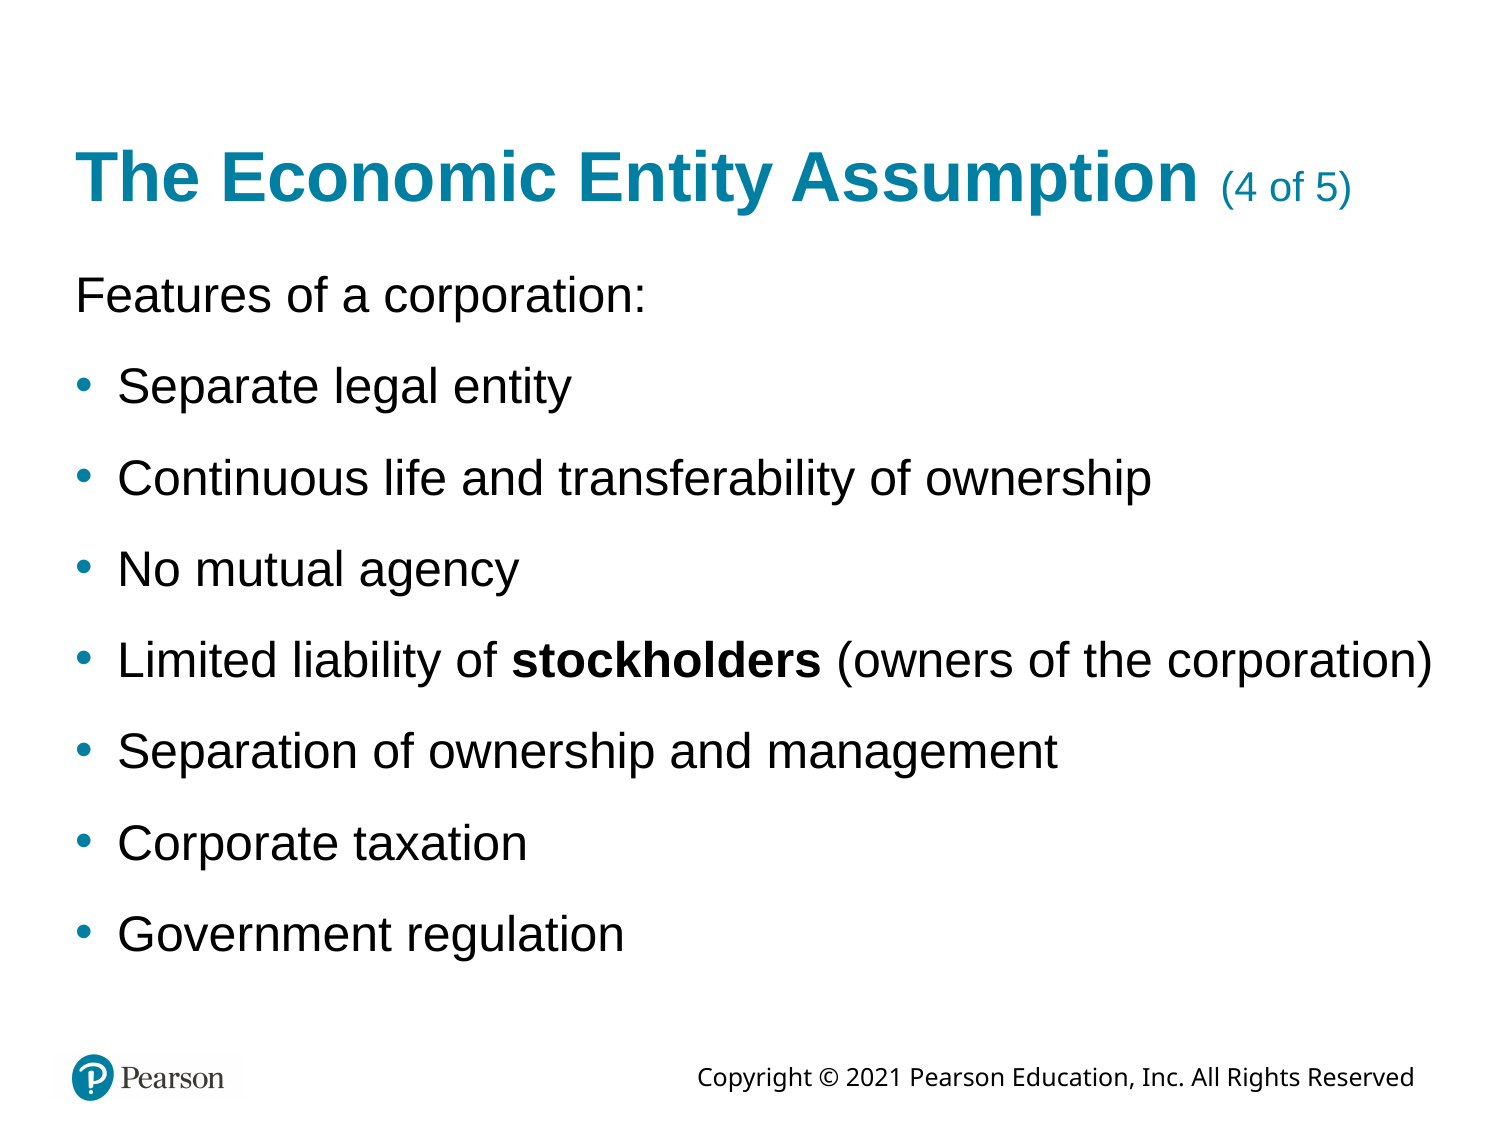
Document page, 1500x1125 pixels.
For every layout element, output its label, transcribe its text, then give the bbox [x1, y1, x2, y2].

list Features of a corporation: Separate legal entity Continuous life and transferability of ownership No mutual agency Limited liability of stockholders (owners of the corporation) Separation of ownership and management Corporate taxation Government regulation [75, 262, 1463, 1000]
picture [51, 1053, 245, 1102]
title The Economic Entity Assumption (4 of 5) [75, 35, 1425, 216]
